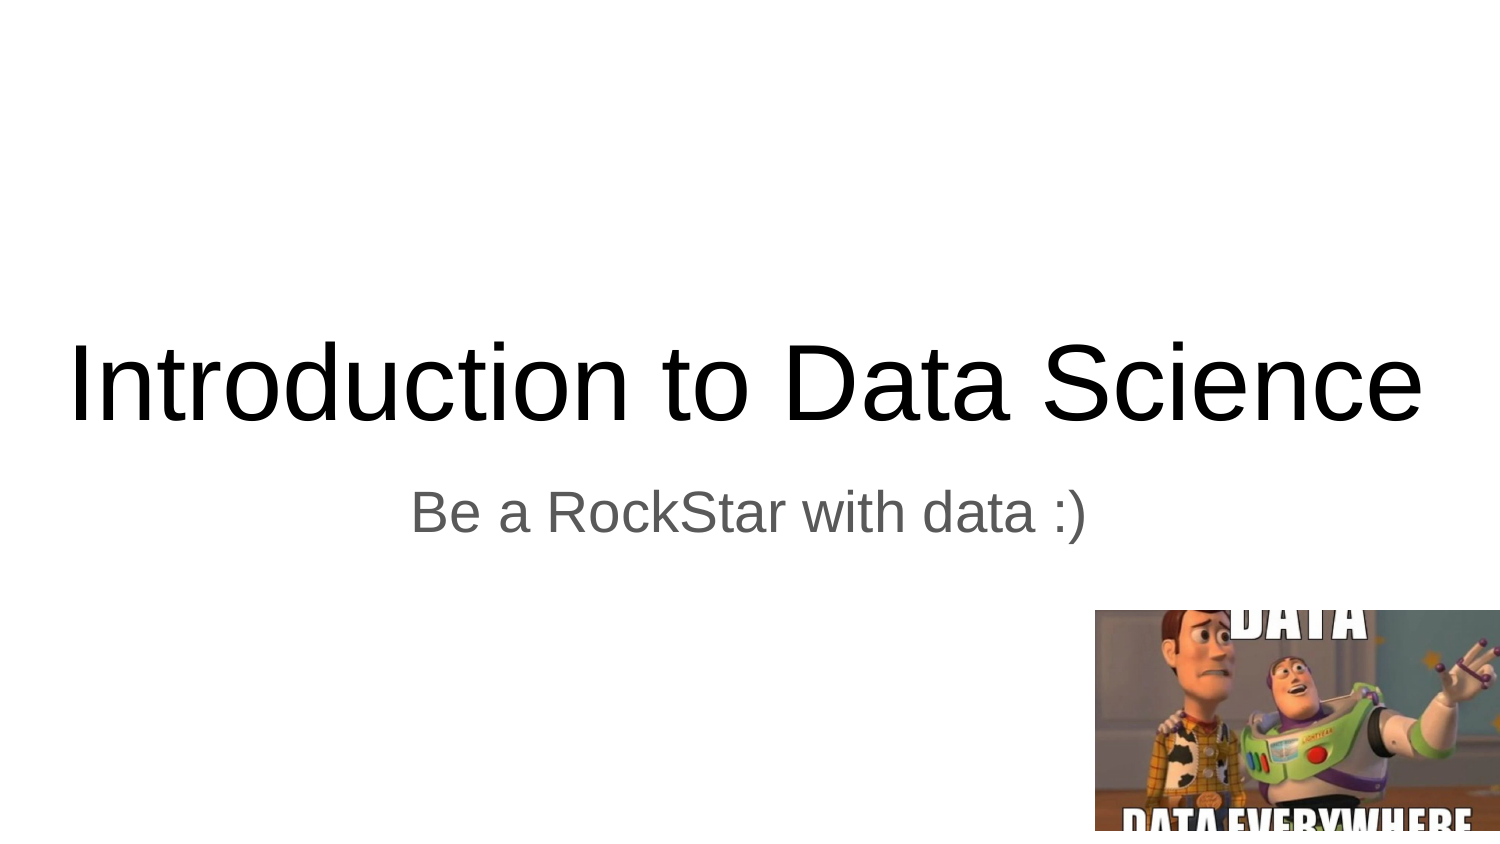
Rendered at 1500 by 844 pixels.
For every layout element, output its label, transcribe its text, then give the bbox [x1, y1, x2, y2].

picture [1094, 609, 1500, 832]
title Introduction to Data Science [51, 122, 1449, 459]
subtitle Be a RockStar with data :) [51, 464, 1449, 595]
